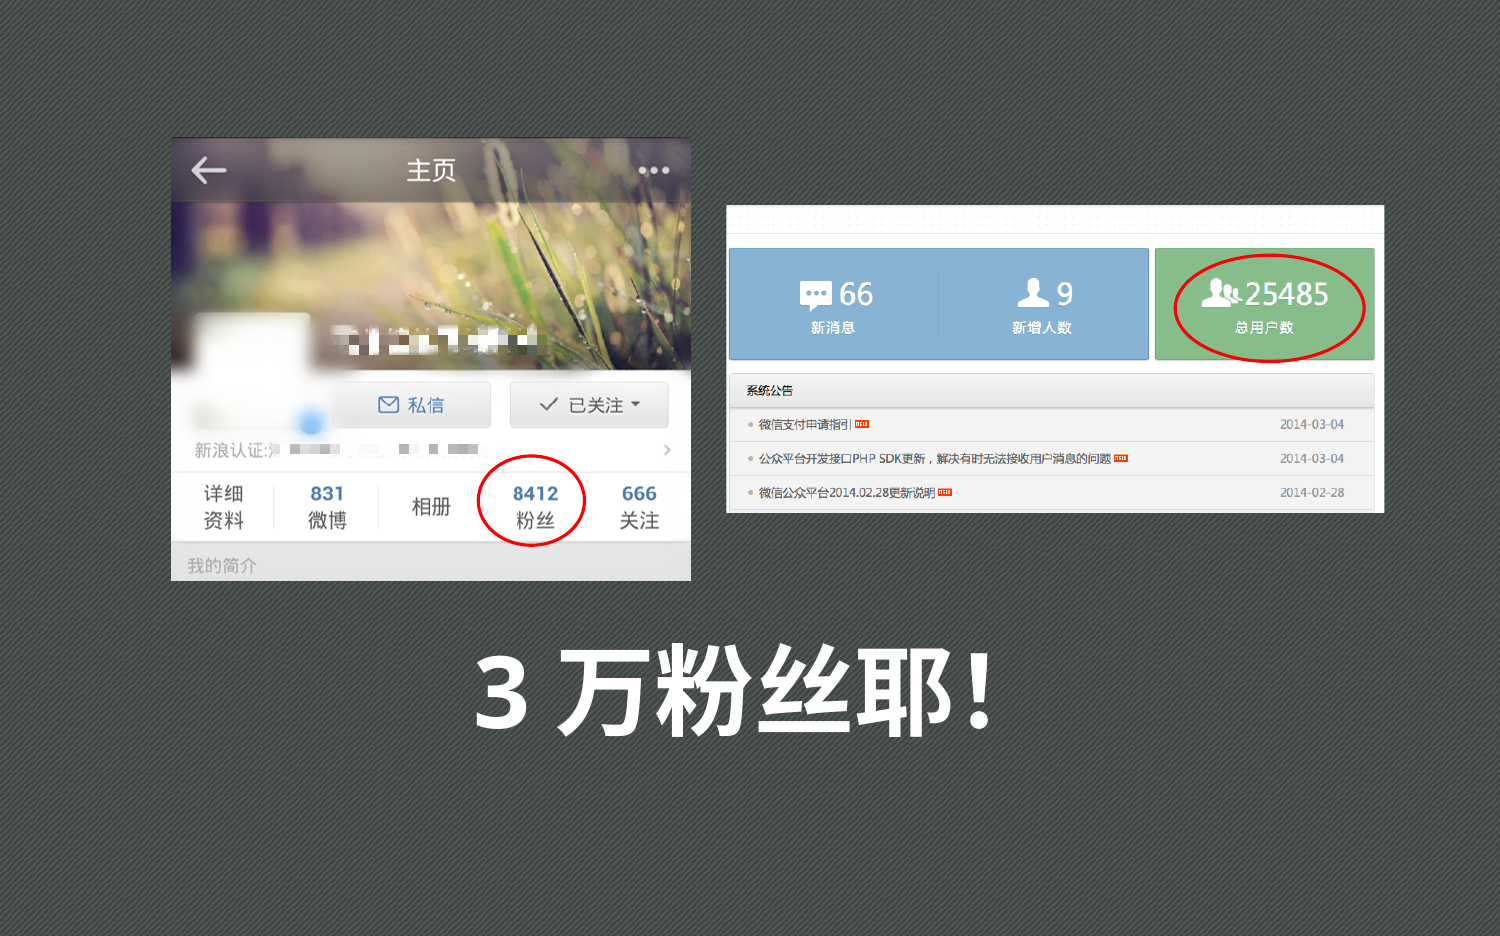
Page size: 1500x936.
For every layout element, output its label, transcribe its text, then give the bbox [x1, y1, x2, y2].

text_box 3万粉丝耶！ [454, 621, 1075, 757]
picture [0, 0, 1500, 936]
